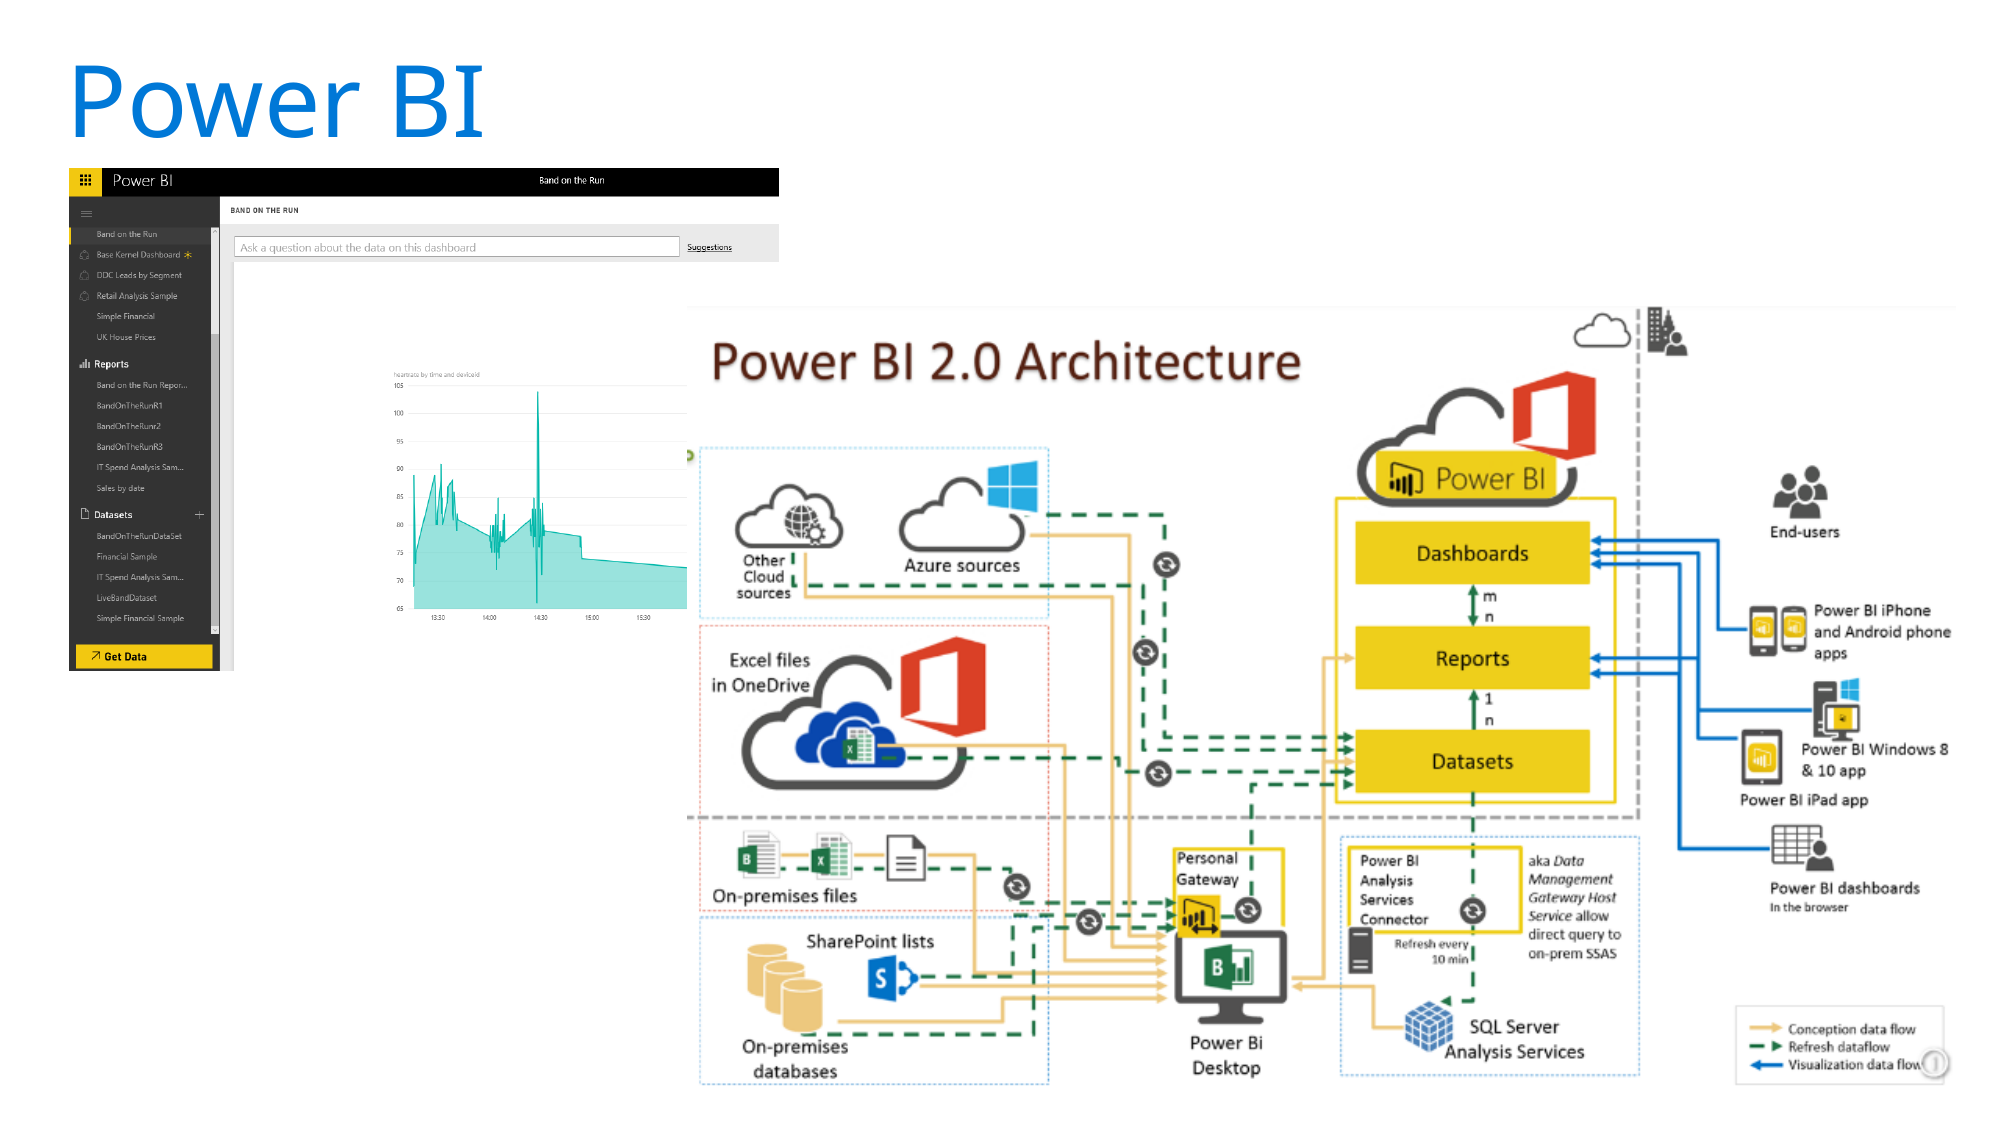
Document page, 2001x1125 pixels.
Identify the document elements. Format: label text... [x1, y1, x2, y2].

picture [68, 168, 1956, 1090]
title Power BI [44, 33, 1956, 195]
